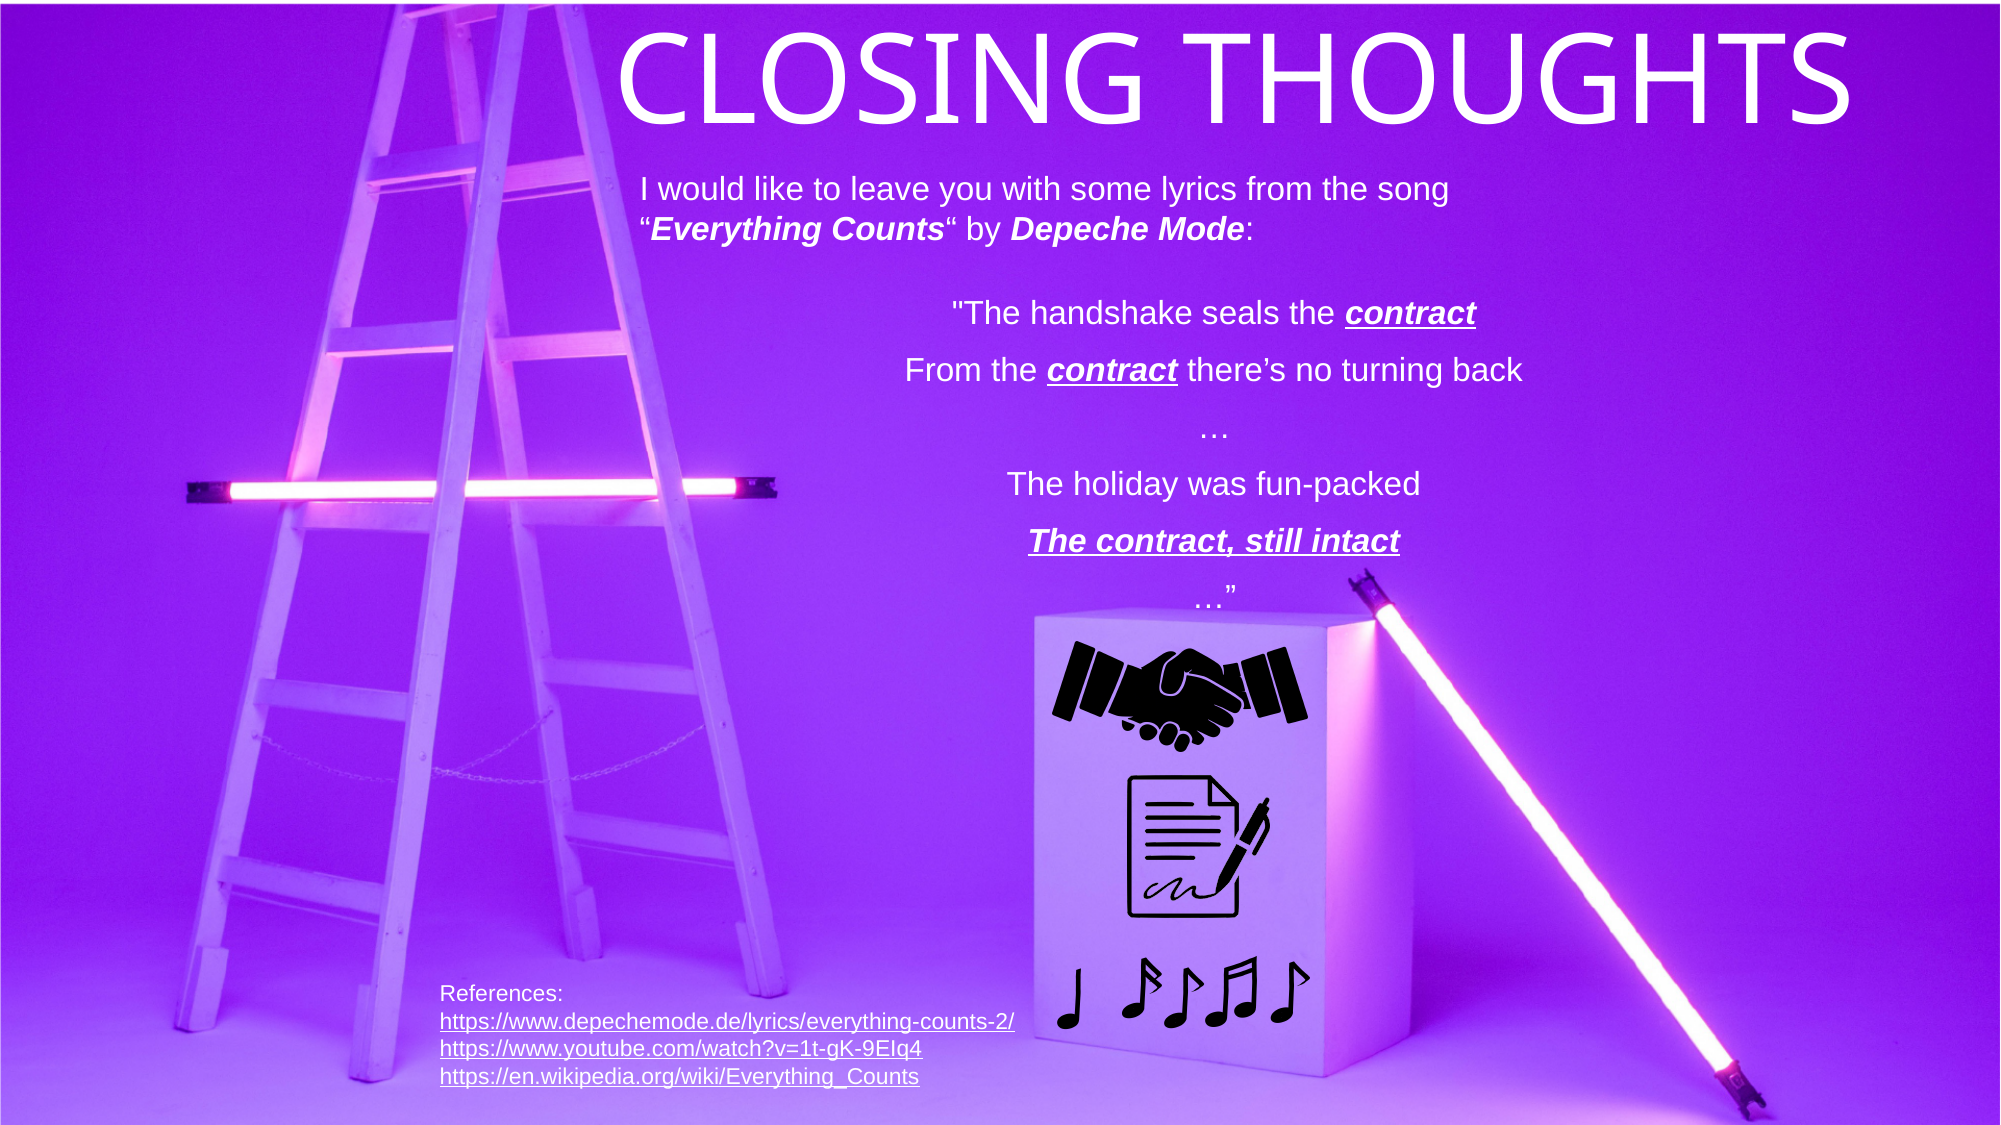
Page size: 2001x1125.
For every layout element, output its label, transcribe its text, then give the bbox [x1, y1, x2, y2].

picture [1037, 775, 1323, 1095]
picture [0, 0, 2001, 1125]
picture [1052, 641, 1308, 752]
text_box References: https://www.depechemode.de/lyrics/everything-counts-2/ https://www.youtube.com/watch?v=1t-gK-9EIq4 https://en.wikipedia.org/wiki/Everything_Counts [424, 971, 1053, 1097]
text_box "The handshake seals the contract From the contract there’s no turning back … The holiday was fun-packed The contract, still intact …” [738, 295, 1690, 1097]
title CLOSING THOUGHTS [598, 0, 1912, 159]
text_box I would like to leave you with some lyrics from the song “Everything Counts“ by Depeche Mode: [624, 159, 1735, 295]
